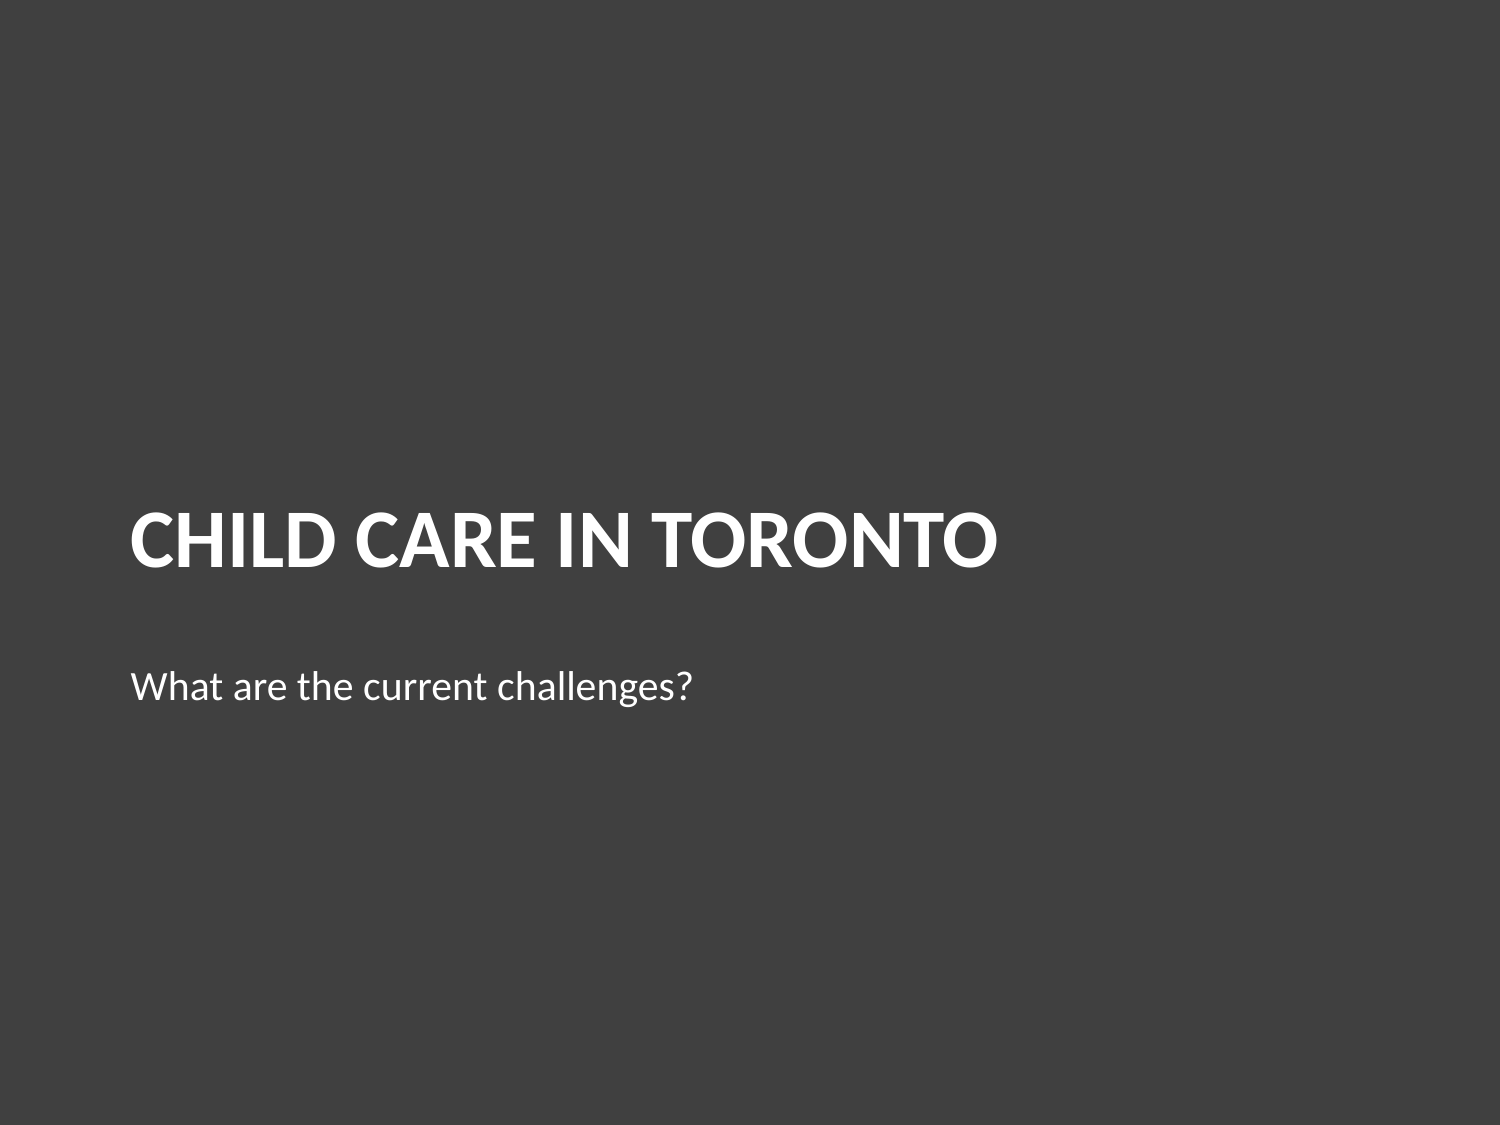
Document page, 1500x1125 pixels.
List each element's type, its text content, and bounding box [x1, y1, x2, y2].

list What are the current challenges? [115, 598, 1391, 769]
title Child care in toronto [115, 476, 1391, 598]
